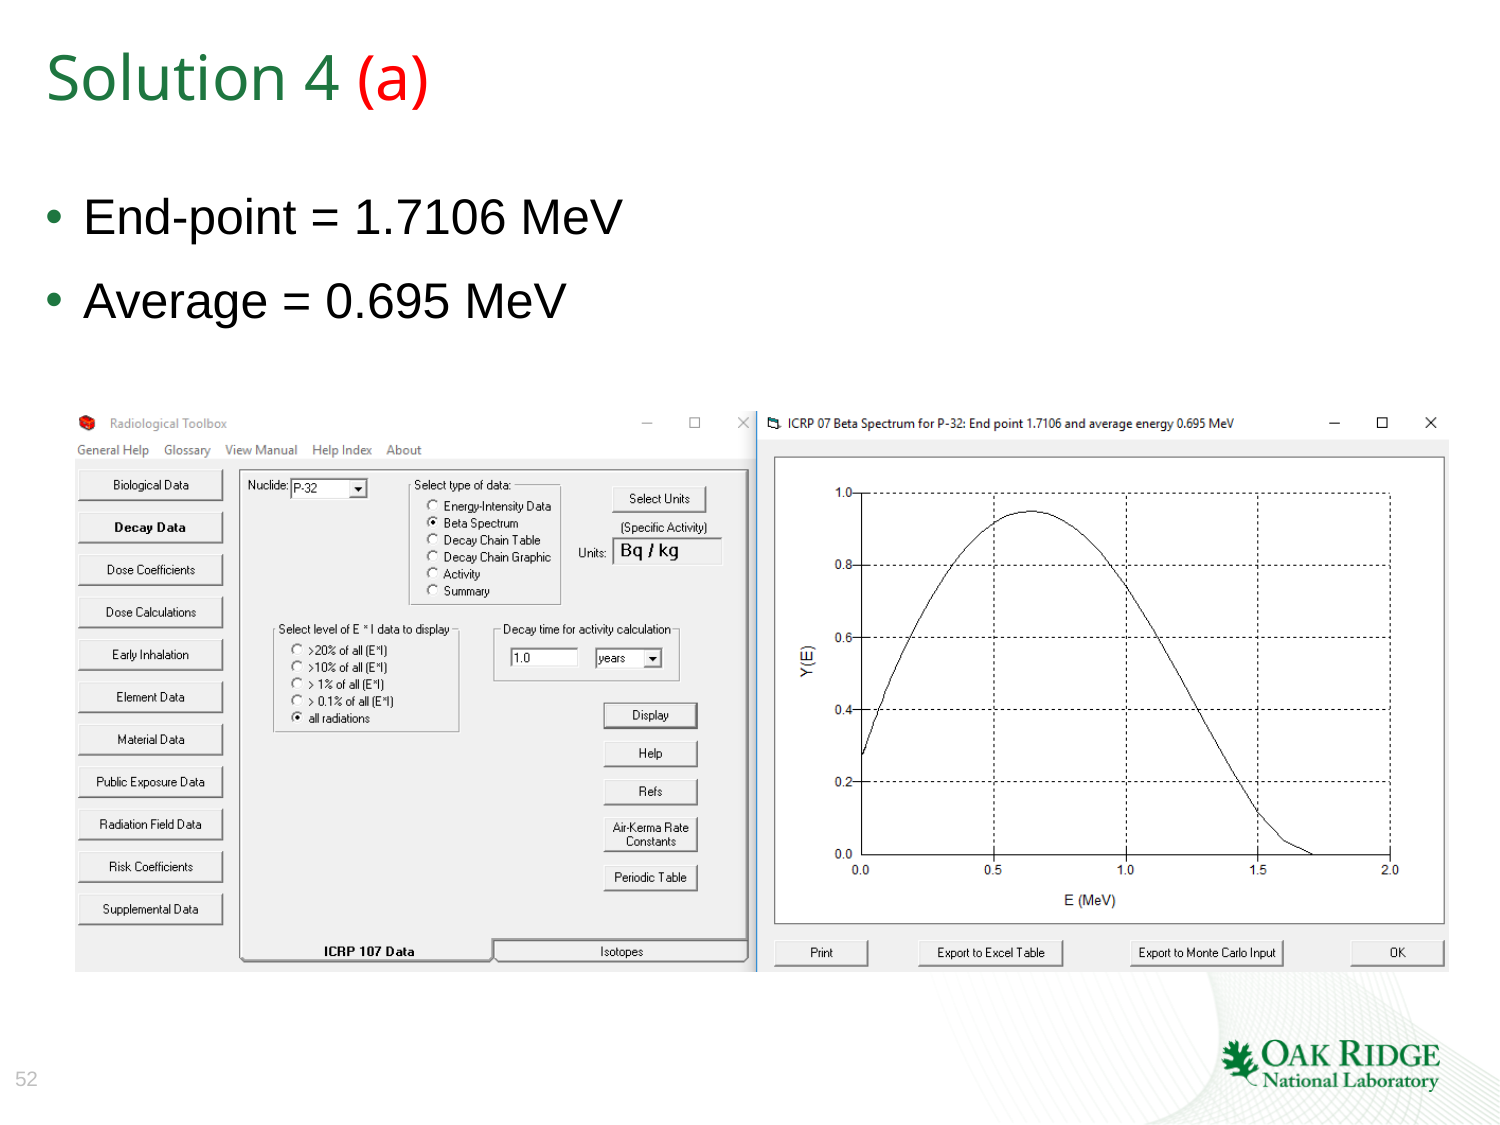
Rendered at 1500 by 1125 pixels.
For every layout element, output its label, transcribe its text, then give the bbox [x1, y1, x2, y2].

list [75, 411, 1449, 972]
text_box End‐point = 1.7106 MeV Average = 0.695 MeV [30, 184, 1449, 416]
title Solution 4 (a) [31, 41, 1449, 122]
picture [833, 297, 1500, 1125]
